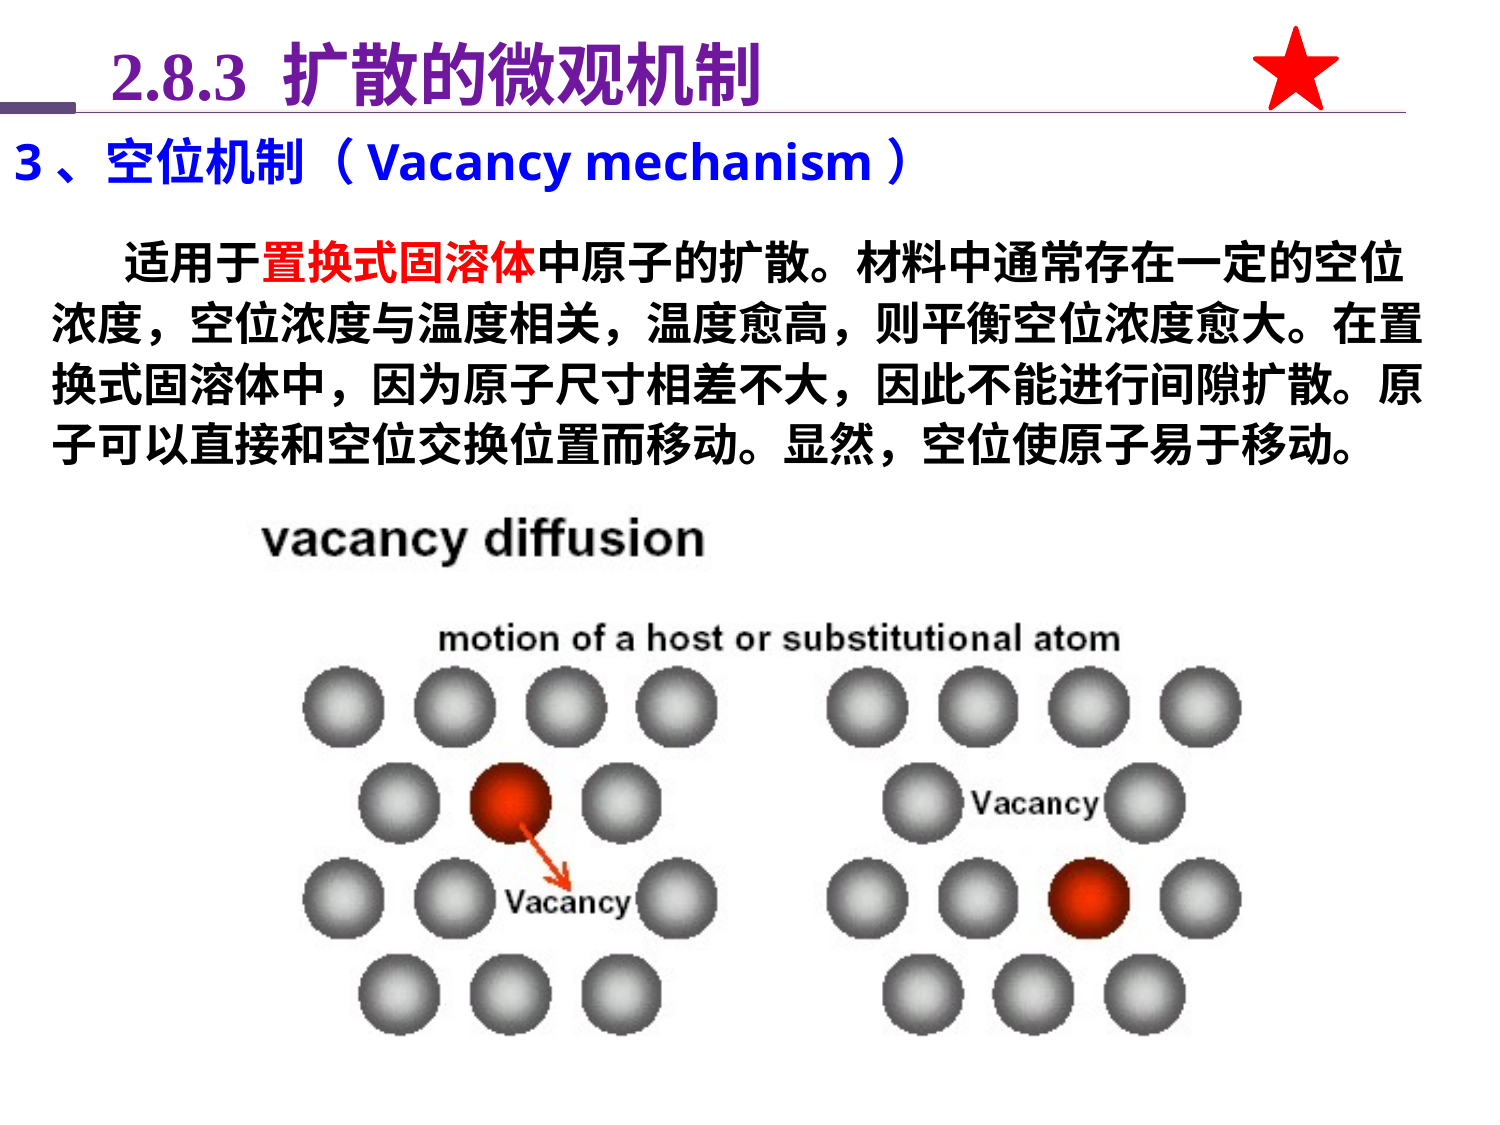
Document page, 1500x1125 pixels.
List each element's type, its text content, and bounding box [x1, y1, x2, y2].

picture [229, 503, 1270, 1061]
text_box [1252, 25, 1339, 111]
text_box 3、空位机制（Vacancy mechanism） [0, 122, 1188, 198]
text_box 2.8.3 扩散的微观机制 [95, 24, 778, 122]
text_box 适用于置换式固溶体中原子的扩散。材料中通常存在一定的空位浓度，空位浓度与温度相关，温度愈高，则平衡空位浓度愈大。在置换式固溶体中，因为原子尺寸相差不大，因此不能进行间隙扩散。原子可以直接和空位交换位置而移动。显然，空位使原子易于移动。 [37, 221, 1463, 478]
